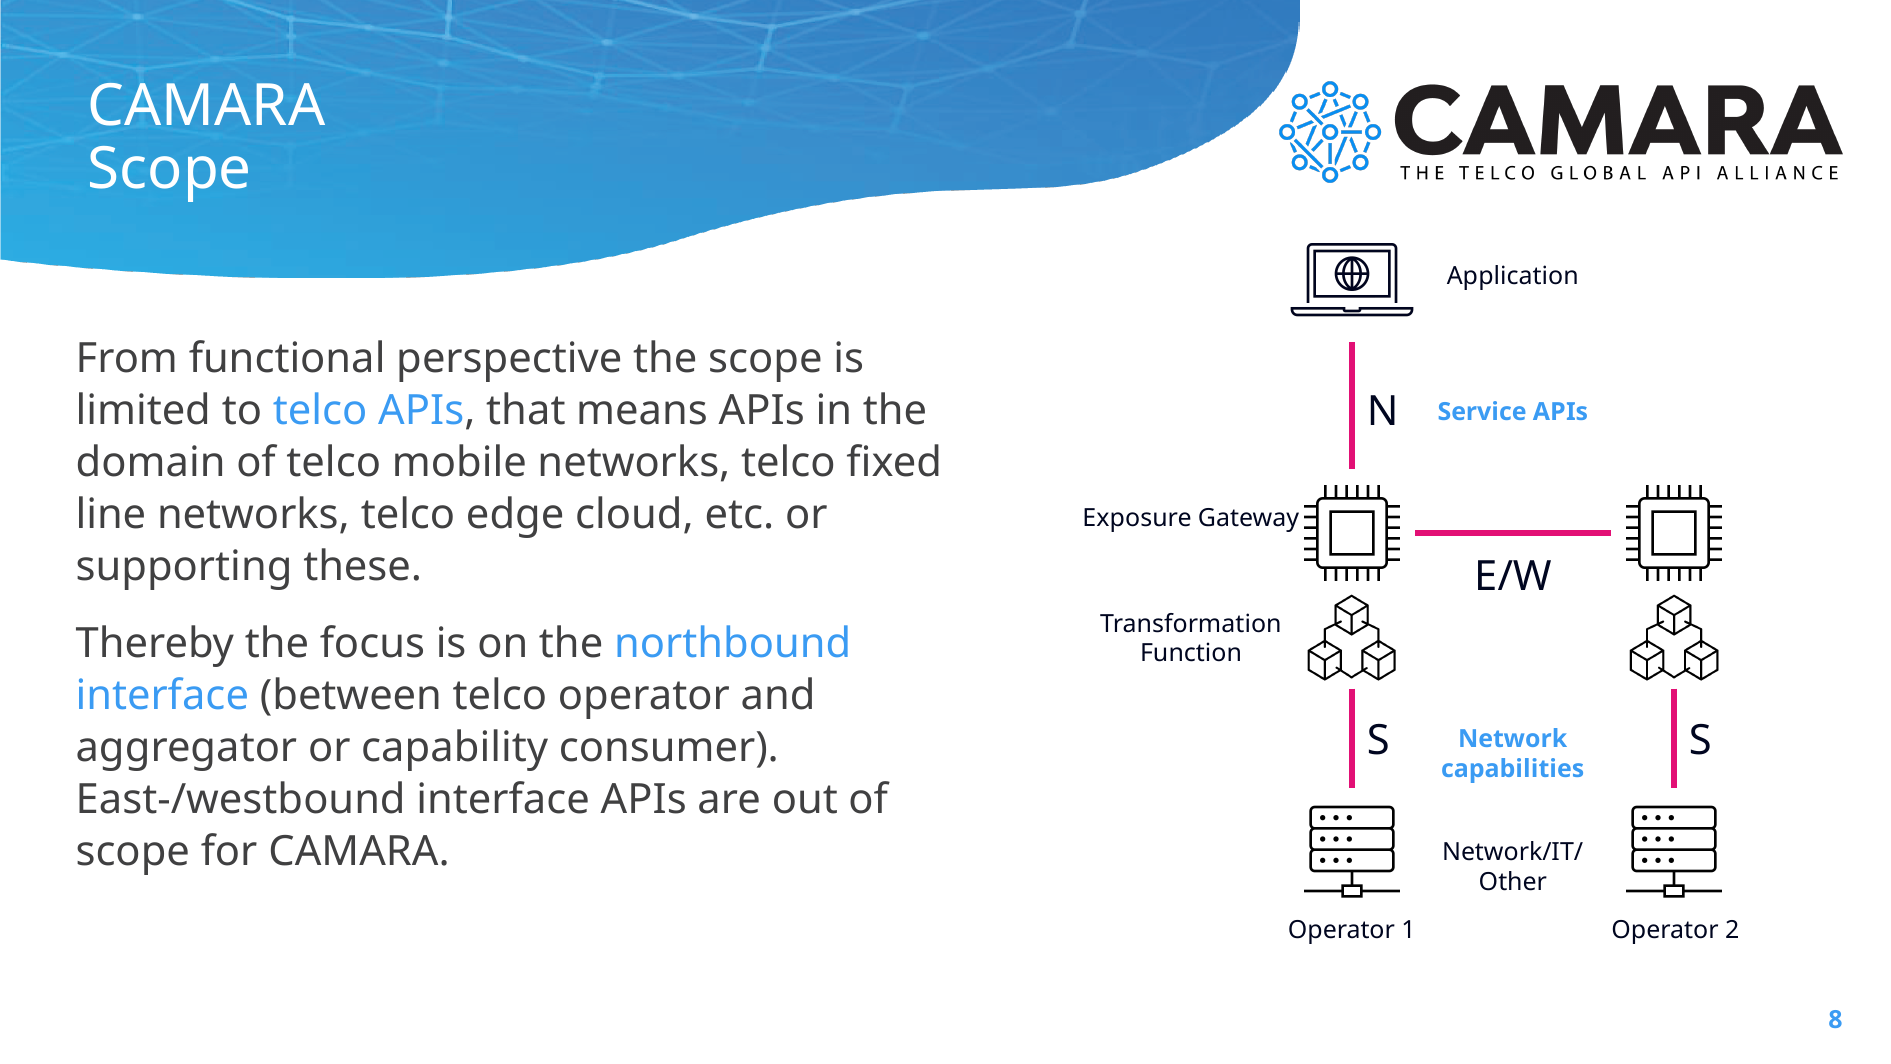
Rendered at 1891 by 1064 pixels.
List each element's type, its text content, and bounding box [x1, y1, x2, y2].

list From functional perspective the scope is limited to telco APIs, that means APIs in the domain of telco mobile networks, telco fixed line networks, telco edge cloud, etc. or supporting these. Thereby the focus is on the northbound interface (between telco operator and aggregator or capability consumer). East-/westbound interface APIs are out of scope for CAMARA. [75, 328, 1011, 904]
text_box Transformation Function [1064, 599, 1295, 675]
title CAMARA Scope [72, 67, 1869, 197]
text_box S [1356, 705, 1411, 771]
text_box E/W [1449, 542, 1577, 607]
picture [1610, 468, 1738, 689]
text_box Service APIs [1406, 387, 1620, 433]
picture [0, 0, 1416, 343]
text_box Network capabilities [1406, 714, 1620, 790]
picture [1288, 468, 1416, 689]
text_box N [1356, 376, 1411, 442]
picture [1610, 787, 1738, 915]
text_box S [1679, 705, 1733, 771]
text_box Application [1421, 251, 1620, 297]
picture [1288, 787, 1416, 915]
text_box Exposure Gateway [1064, 494, 1282, 539]
text_box Operator 2 [1568, 905, 1783, 951]
text_box Network/IT/ Other [1421, 828, 1605, 904]
text_box Operator 1 [1244, 905, 1459, 951]
